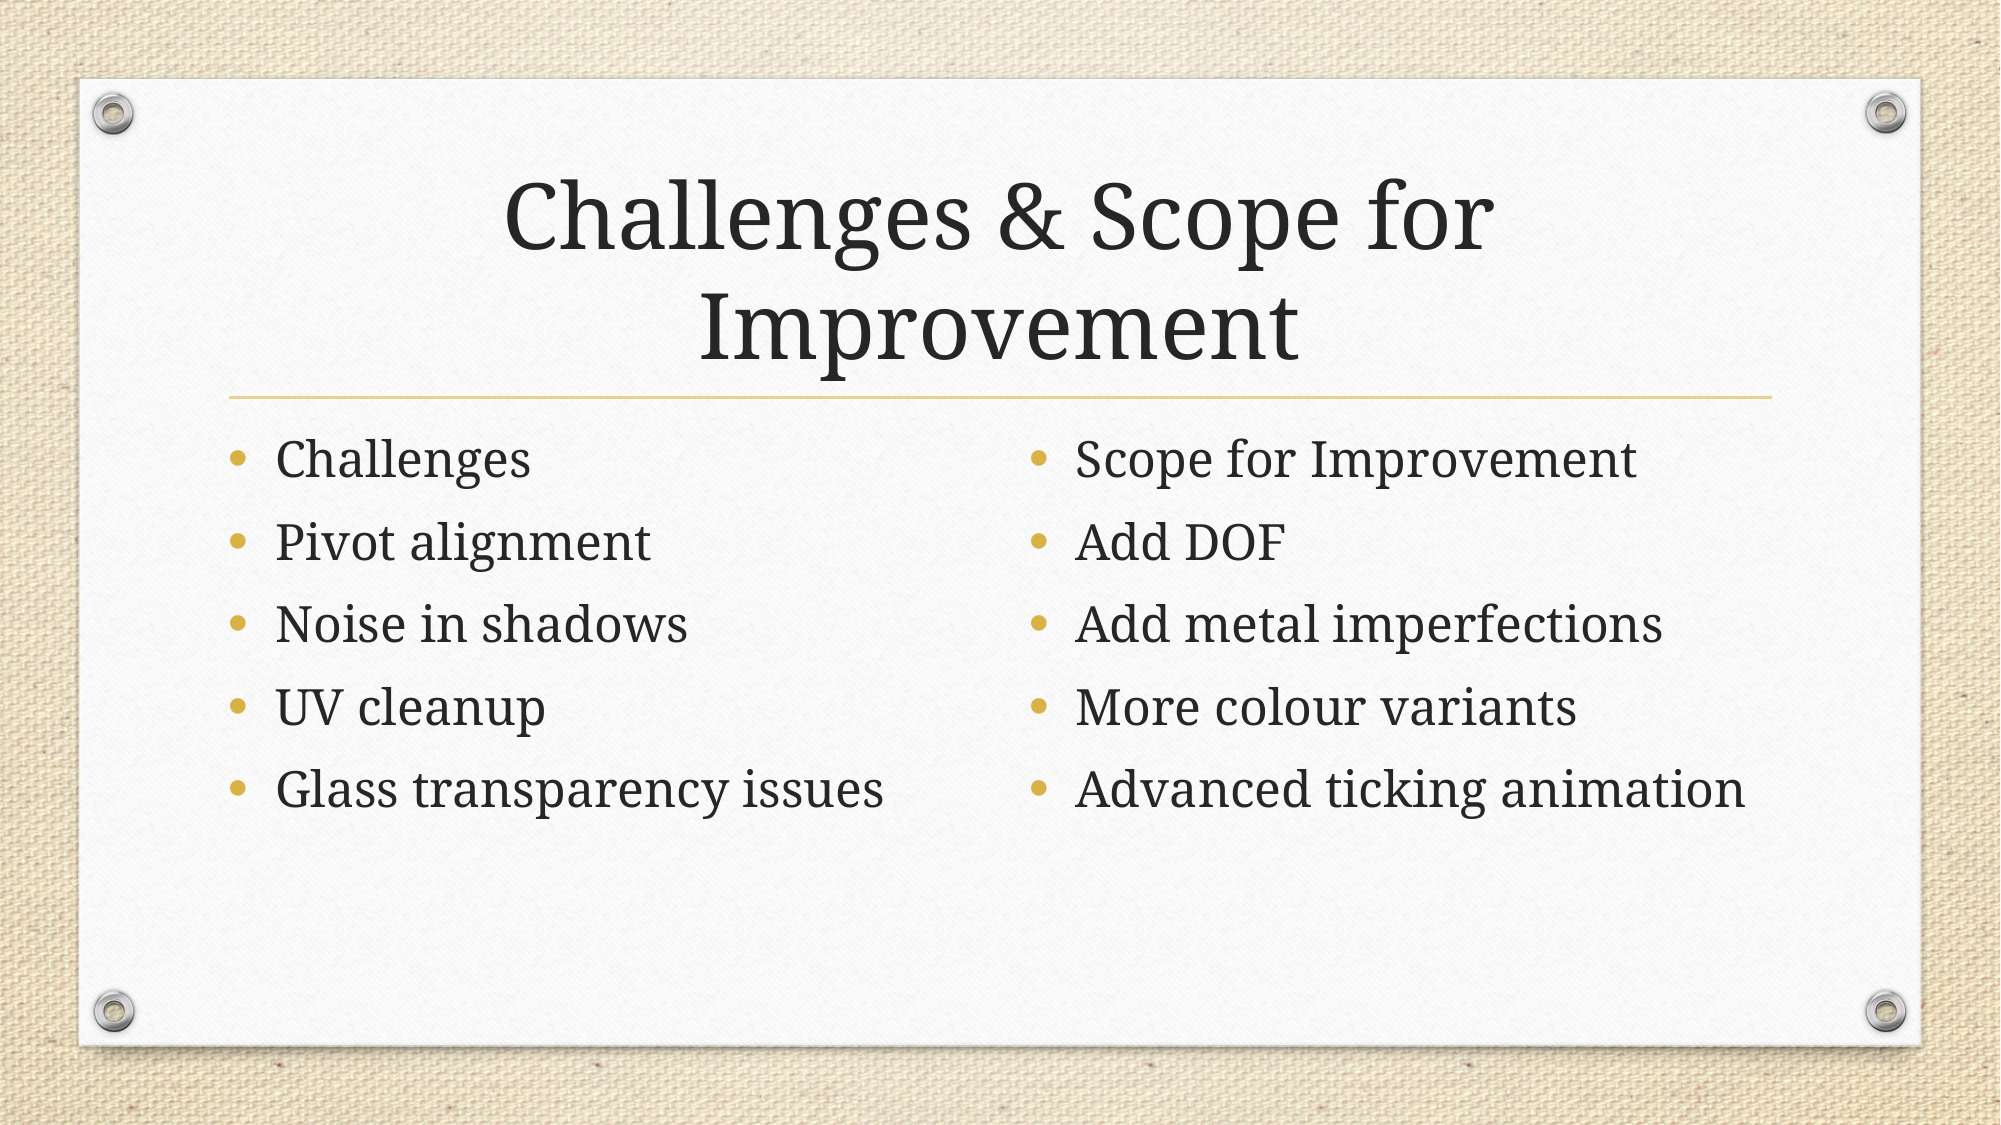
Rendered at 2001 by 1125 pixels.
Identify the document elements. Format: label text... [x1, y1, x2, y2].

list Scope for Improvement Add DOF Add metal imperfections More colour variants Advanced ticking animation [1013, 420, 1788, 963]
picture [0, 0, 2001, 1125]
title Challenges & Scope for Improvement [212, 161, 1788, 375]
list Challenges Pivot alignment Noise in shadows UV cleanup Glass transparency issues [213, 420, 987, 963]
